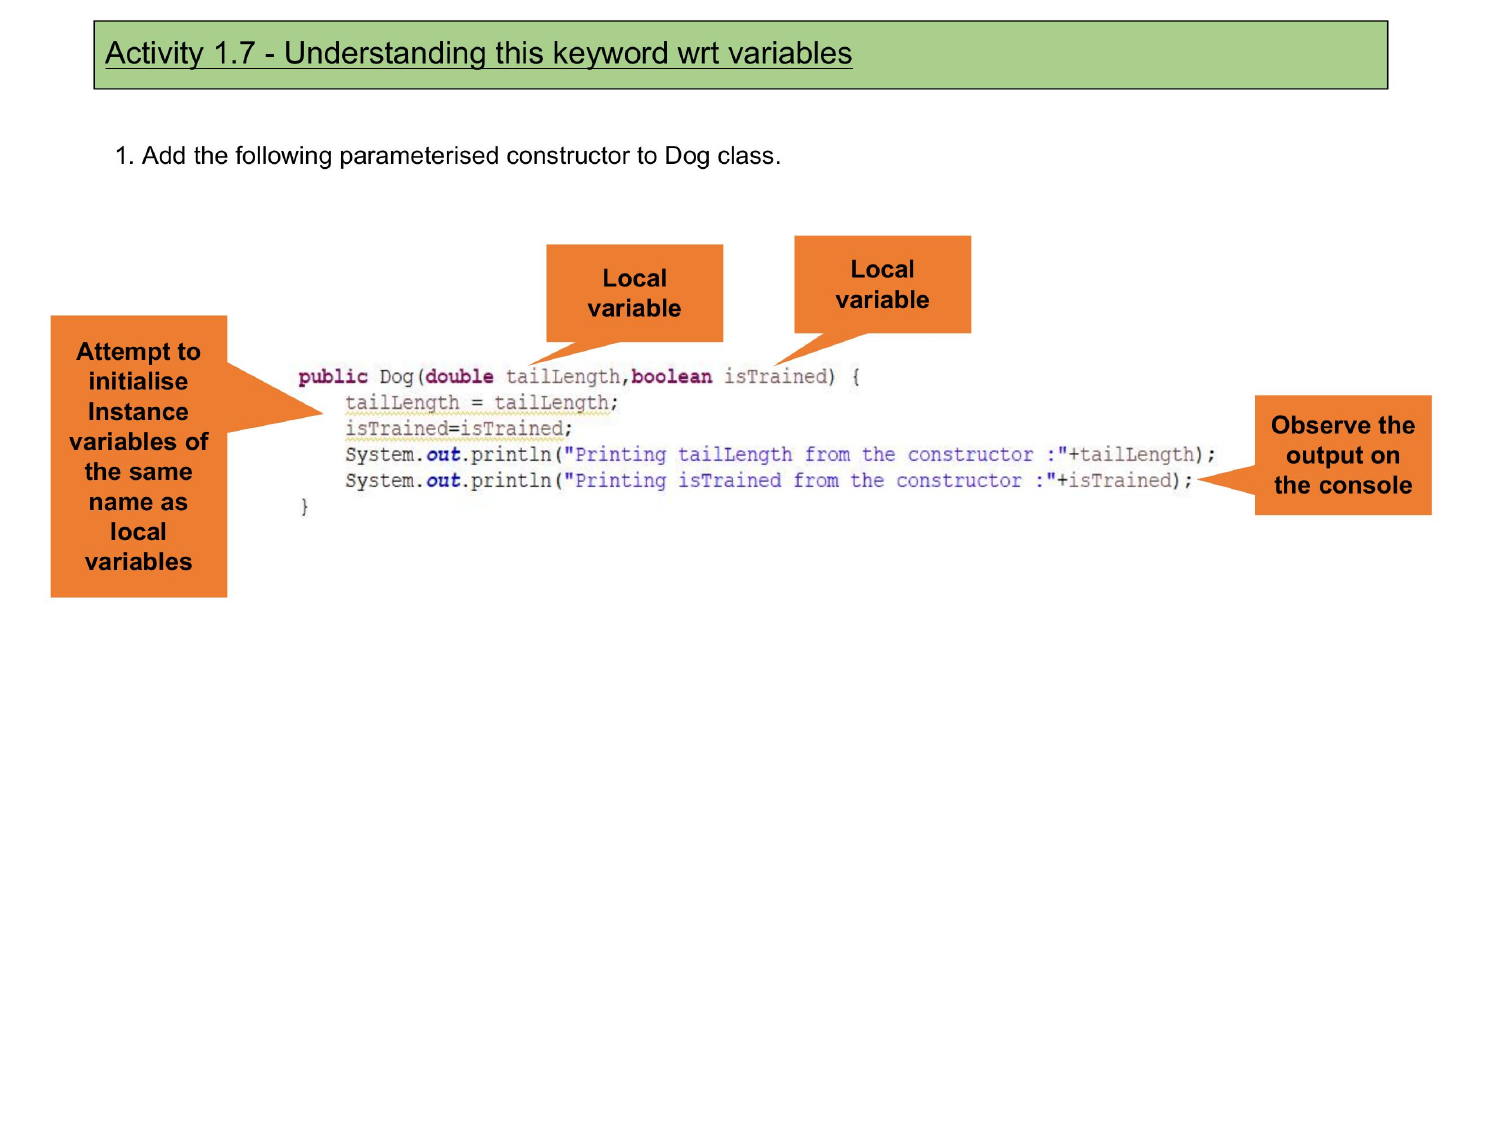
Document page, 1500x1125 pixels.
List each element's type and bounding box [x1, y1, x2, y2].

picture [0, 0, 1500, 844]
